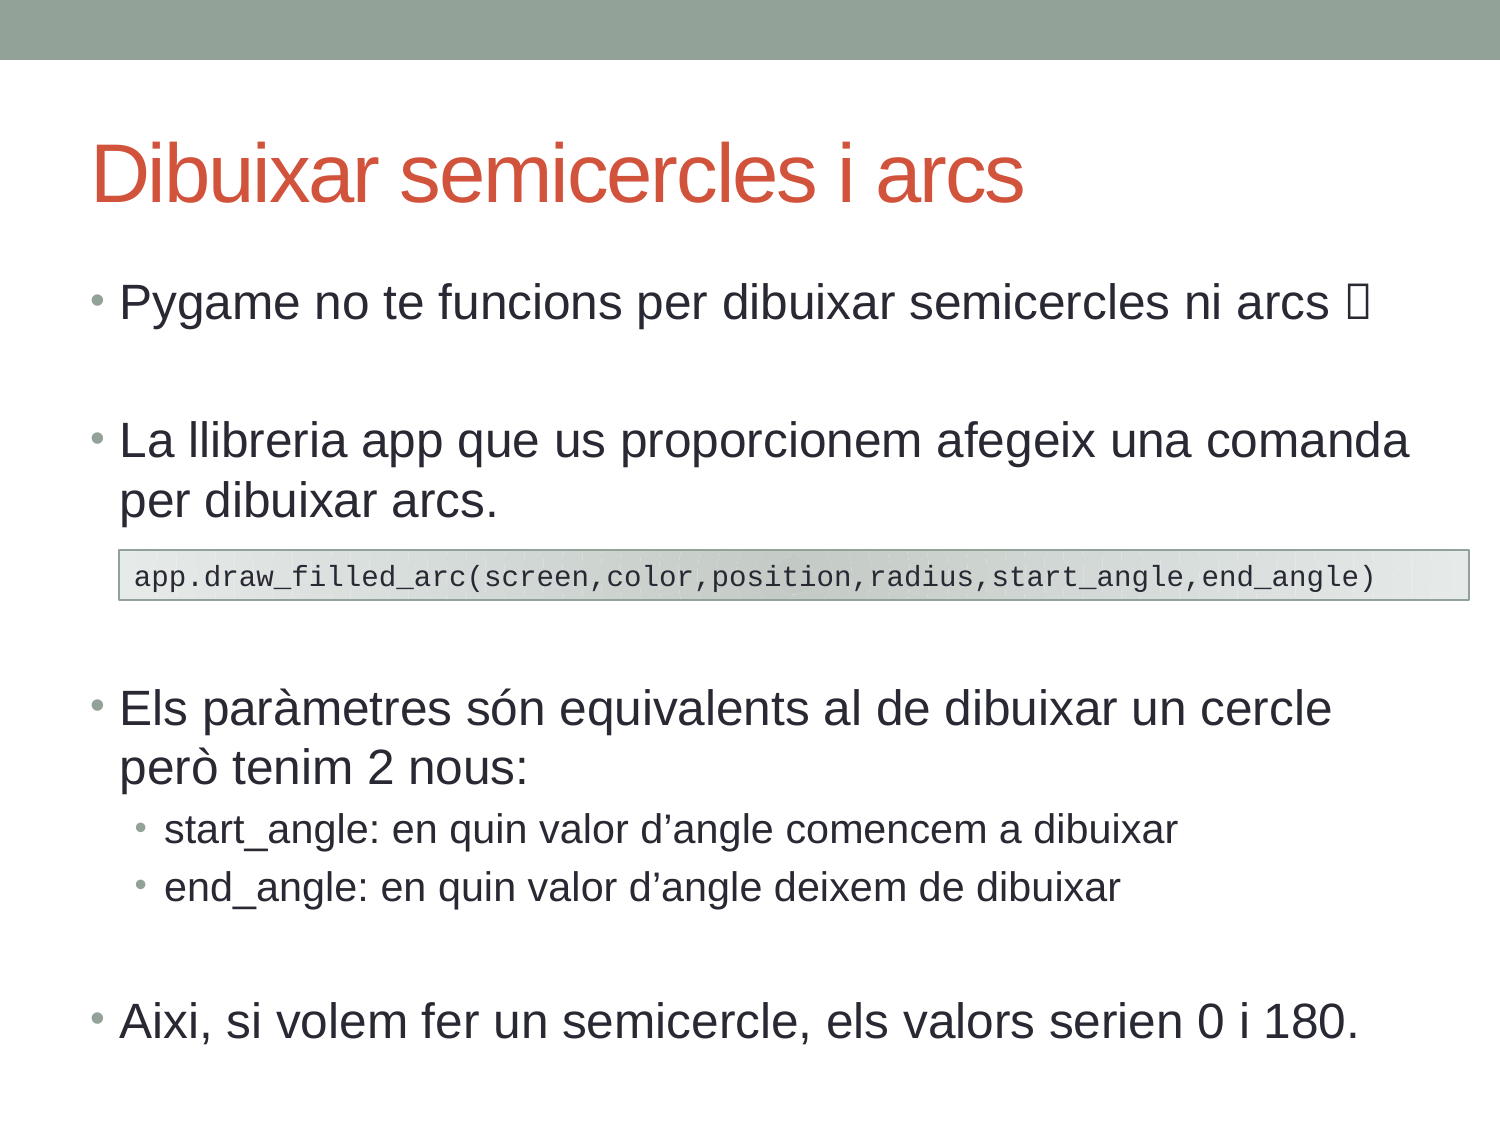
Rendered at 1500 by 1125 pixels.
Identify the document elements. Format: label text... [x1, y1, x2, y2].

text_box app.draw_filled_arc(screen,color,position,radius,start_angle,end_angle) [118, 549, 1470, 601]
list Pygame no te funcions per dibuixar semicercles ni arcs  La llibreria app que us proporcionem afegeix una comanda per dibuixar arcs. Els paràmetres són equivalents al de dibuixar un cercle però tenim 2 nous: start_angle: en quin valor d’angle comencem a dibuixar end_angle: en quin valor d’angle deixem de dibuixar Aixi, si volem fer un semicercle, els valors serien 0 i 180. [75, 262, 1425, 1063]
title Dibuixar semicercles i arcs [75, 87, 1425, 250]
